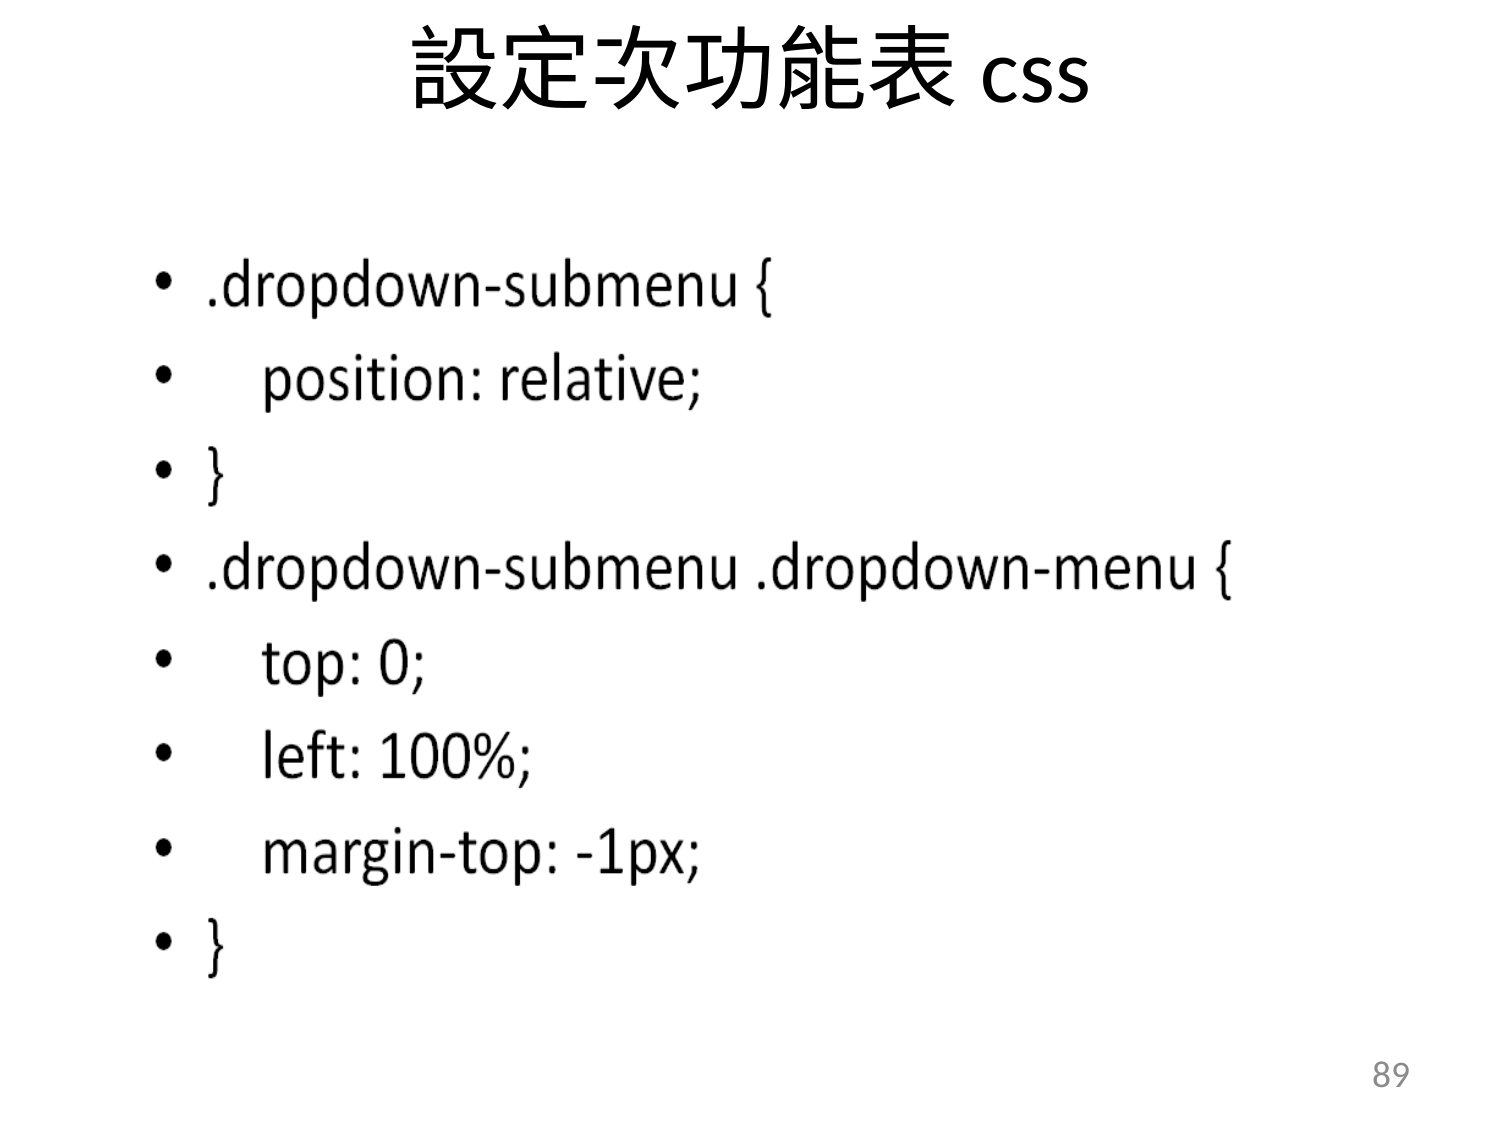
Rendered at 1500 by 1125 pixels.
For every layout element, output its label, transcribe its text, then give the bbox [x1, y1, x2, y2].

title 設定次功能表css [75, 0, 1425, 160]
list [113, 195, 1387, 1047]
slide_number 89 [1074, 1042, 1425, 1103]
